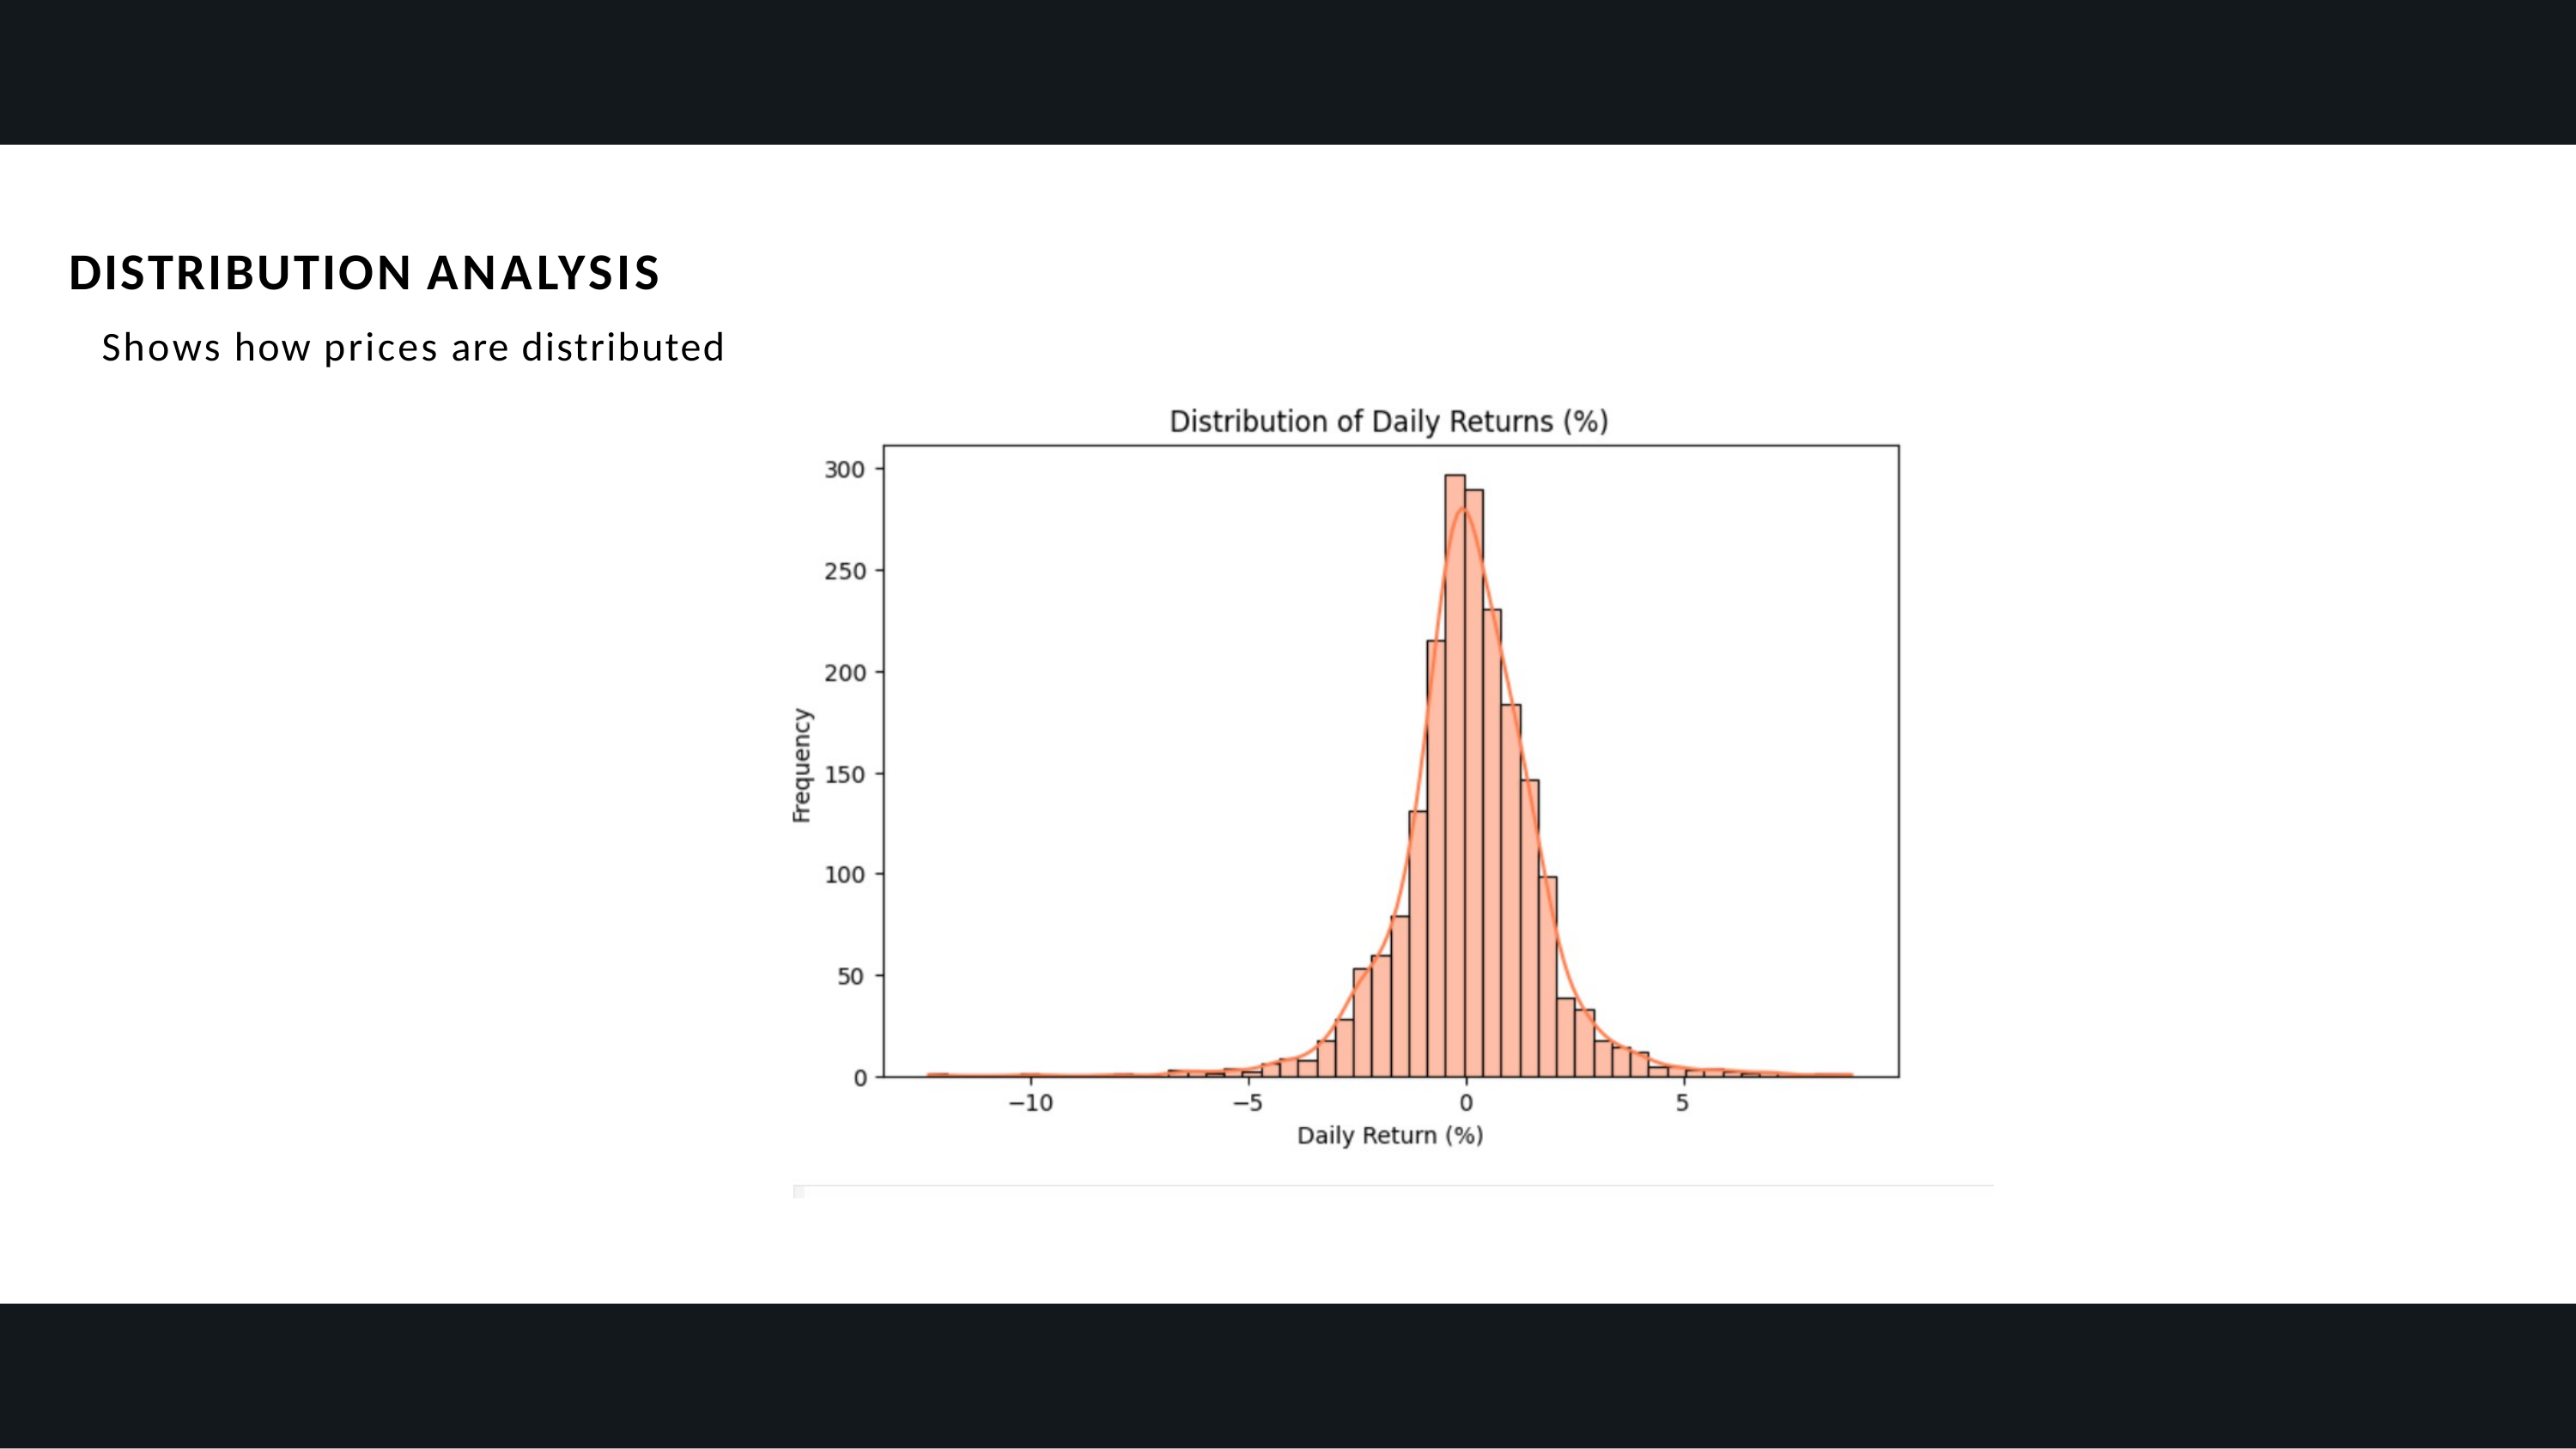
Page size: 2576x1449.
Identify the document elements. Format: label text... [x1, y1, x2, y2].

picture [792, 407, 1994, 1198]
text_box [0, 1303, 2576, 1449]
title DISTRIBUTION ANALYSIS [54, 236, 2522, 481]
text_box Shows how prices are distributed [100, 318, 739, 369]
